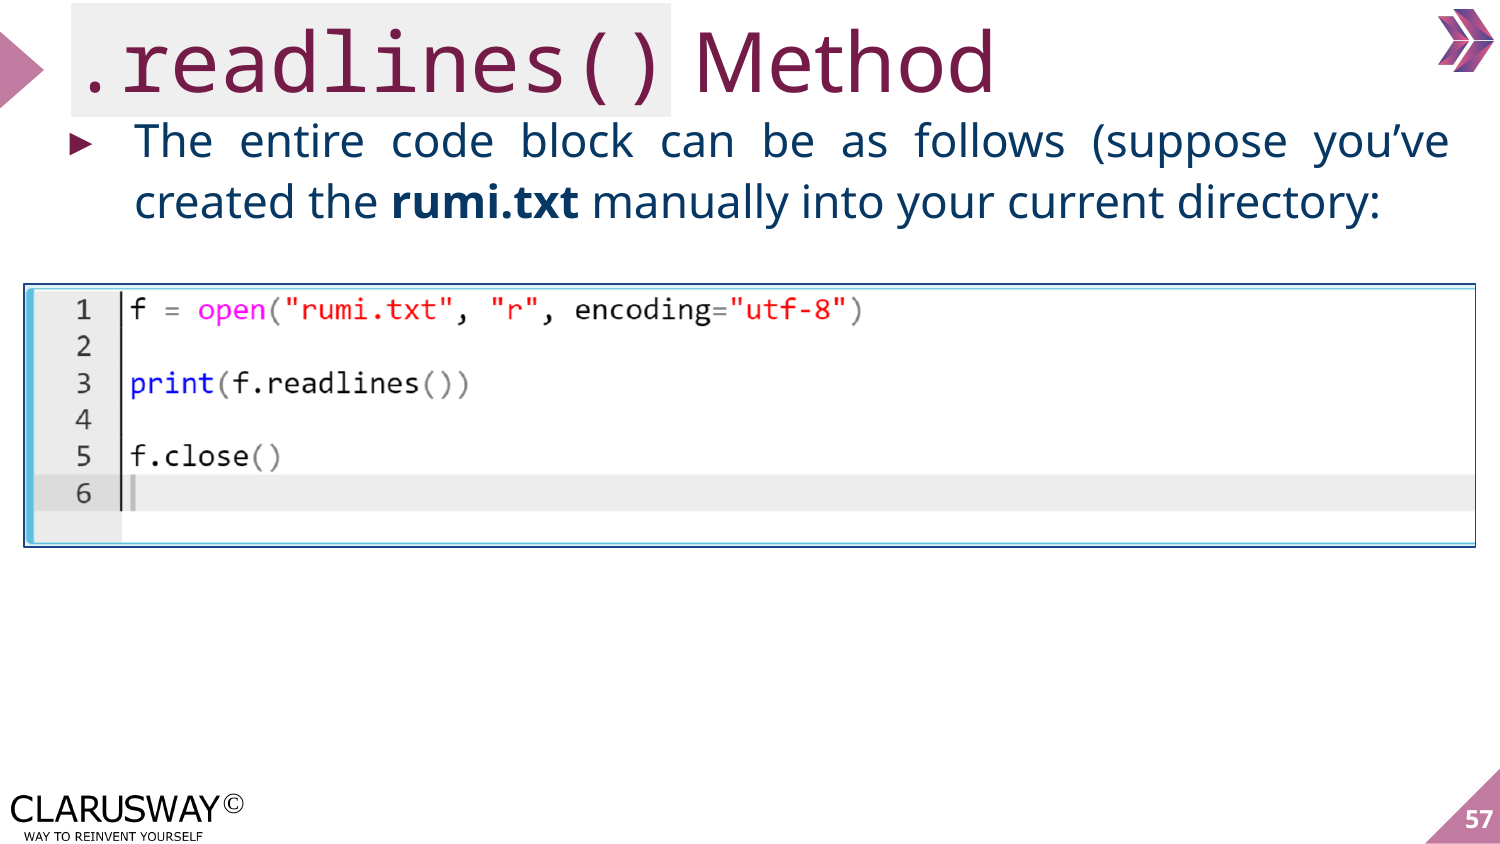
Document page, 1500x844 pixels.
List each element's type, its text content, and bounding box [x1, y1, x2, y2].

picture [11, 795, 220, 841]
slide_number ‹#› [1418, 760, 1494, 838]
subtitle The entire code block can be as follows (suppose you’ve created the rumi.txt manually into your current directory: [59, 106, 1451, 260]
title .readlines() Method [70, 28, 1439, 106]
picture [1438, 9, 1494, 72]
picture [24, 284, 1476, 547]
